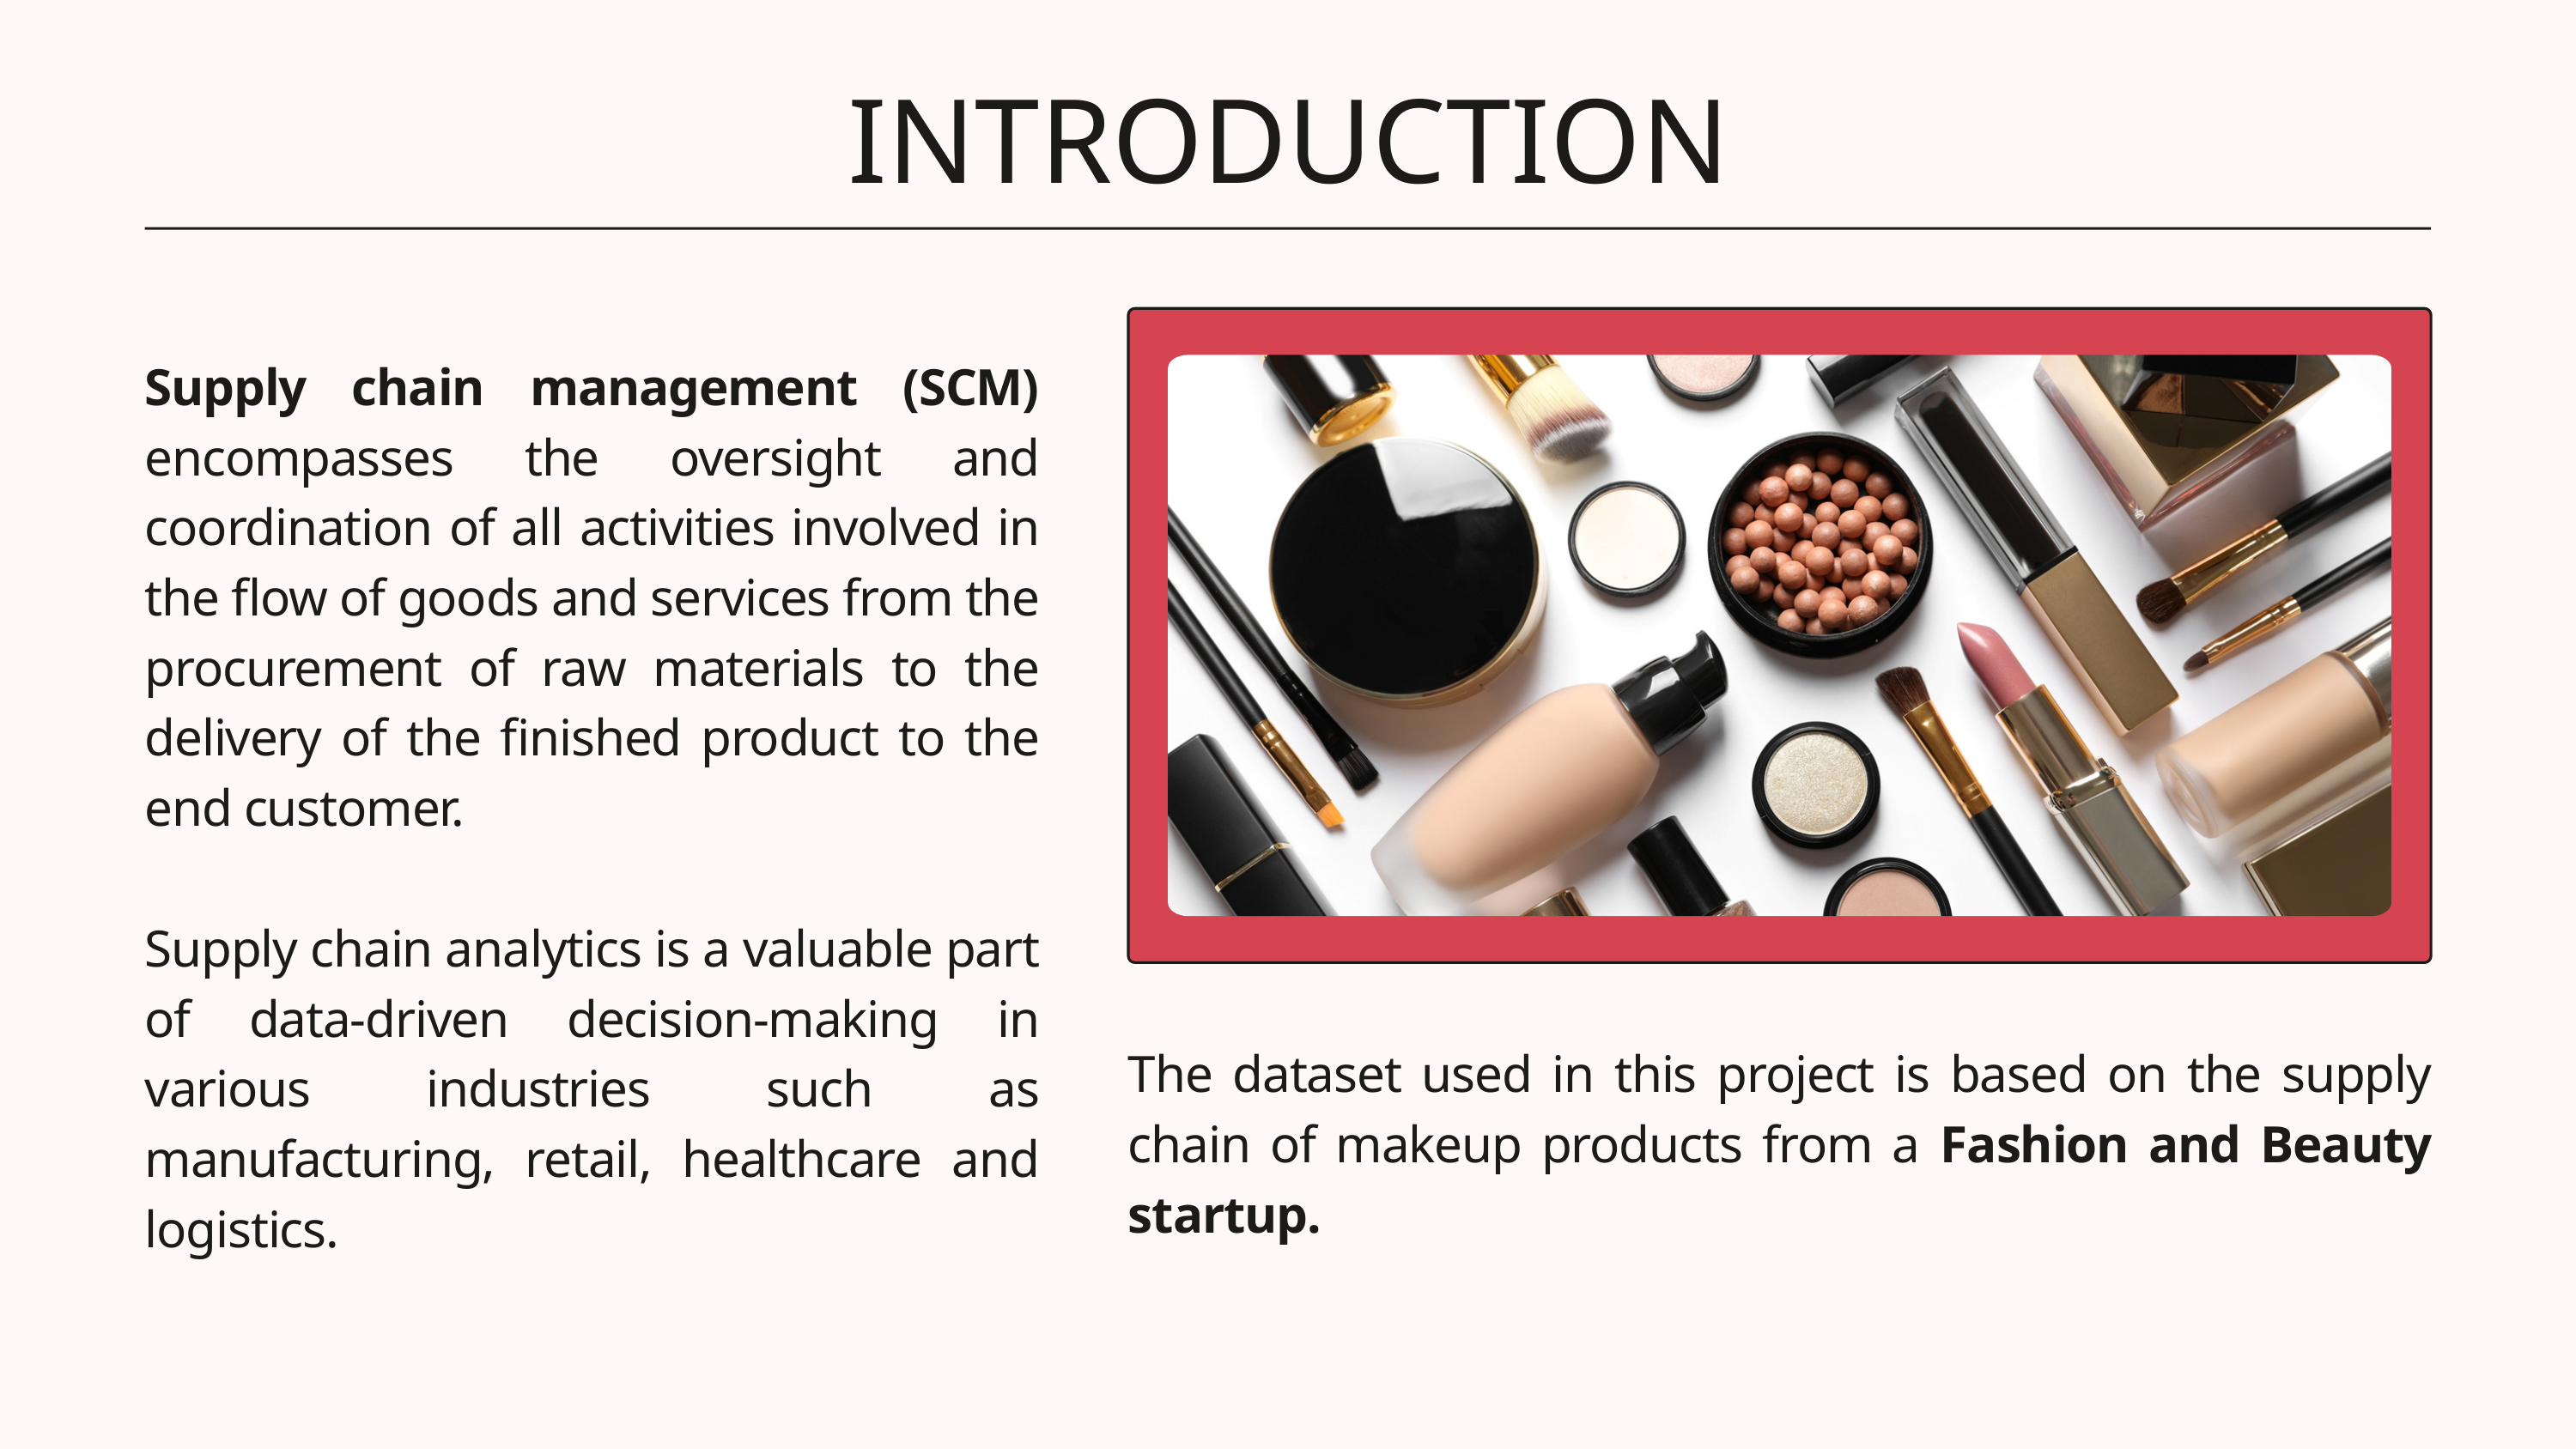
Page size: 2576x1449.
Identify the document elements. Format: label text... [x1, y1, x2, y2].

text_box Supply chain analytics is a valuable part of data-driven decision-making in various industries such as manufacturing, retail, healthcare and logistics. [144, 906, 1040, 1258]
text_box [1127, 308, 2432, 963]
text_box INTRODUCTION [848, 94, 1821, 207]
text_box Supply chain management (SCM) encompasses the oversight and coordination of all activities involved in the flow of goods and services from the procurement of raw materials to the delivery of the finished product to the end customer. [144, 345, 1040, 837]
text_box The dataset used in this project is based on the supply chain of makeup products from a Fashion and Beauty startup. [1127, 1032, 2432, 1243]
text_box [1167, 355, 2392, 917]
